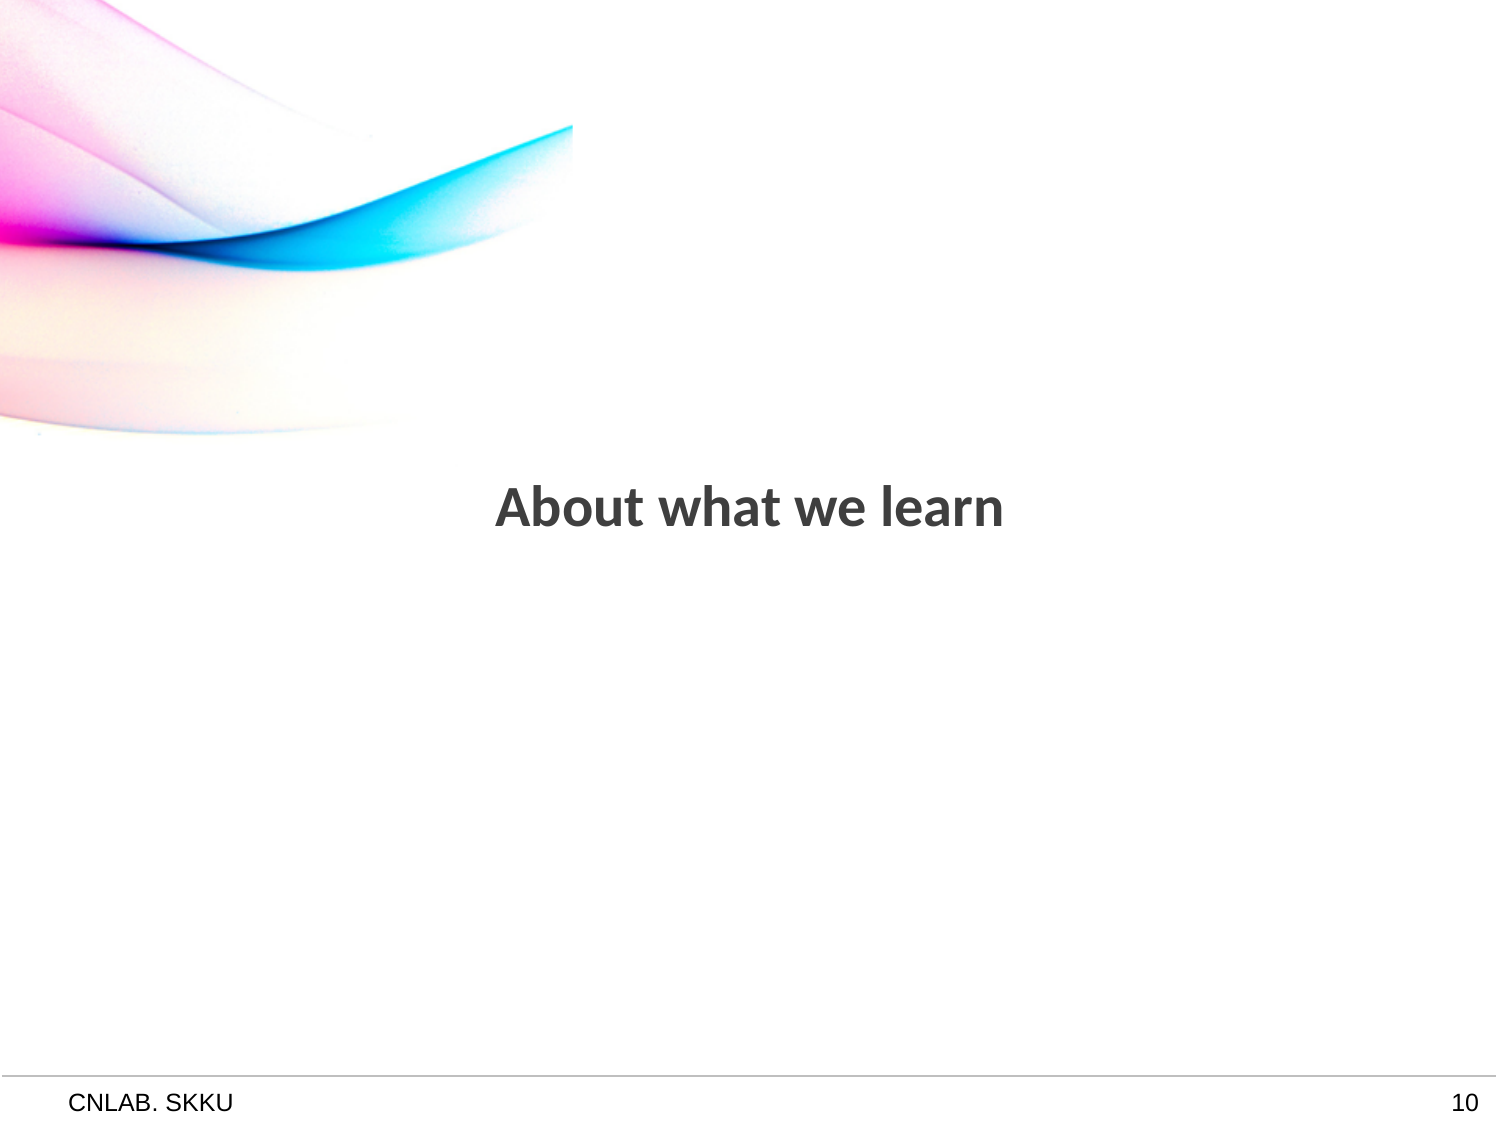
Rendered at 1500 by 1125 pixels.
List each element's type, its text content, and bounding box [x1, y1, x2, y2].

picture [0, 0, 573, 542]
title About what we learn [123, 456, 1376, 551]
slide_number 10 [1144, 1080, 1495, 1123]
